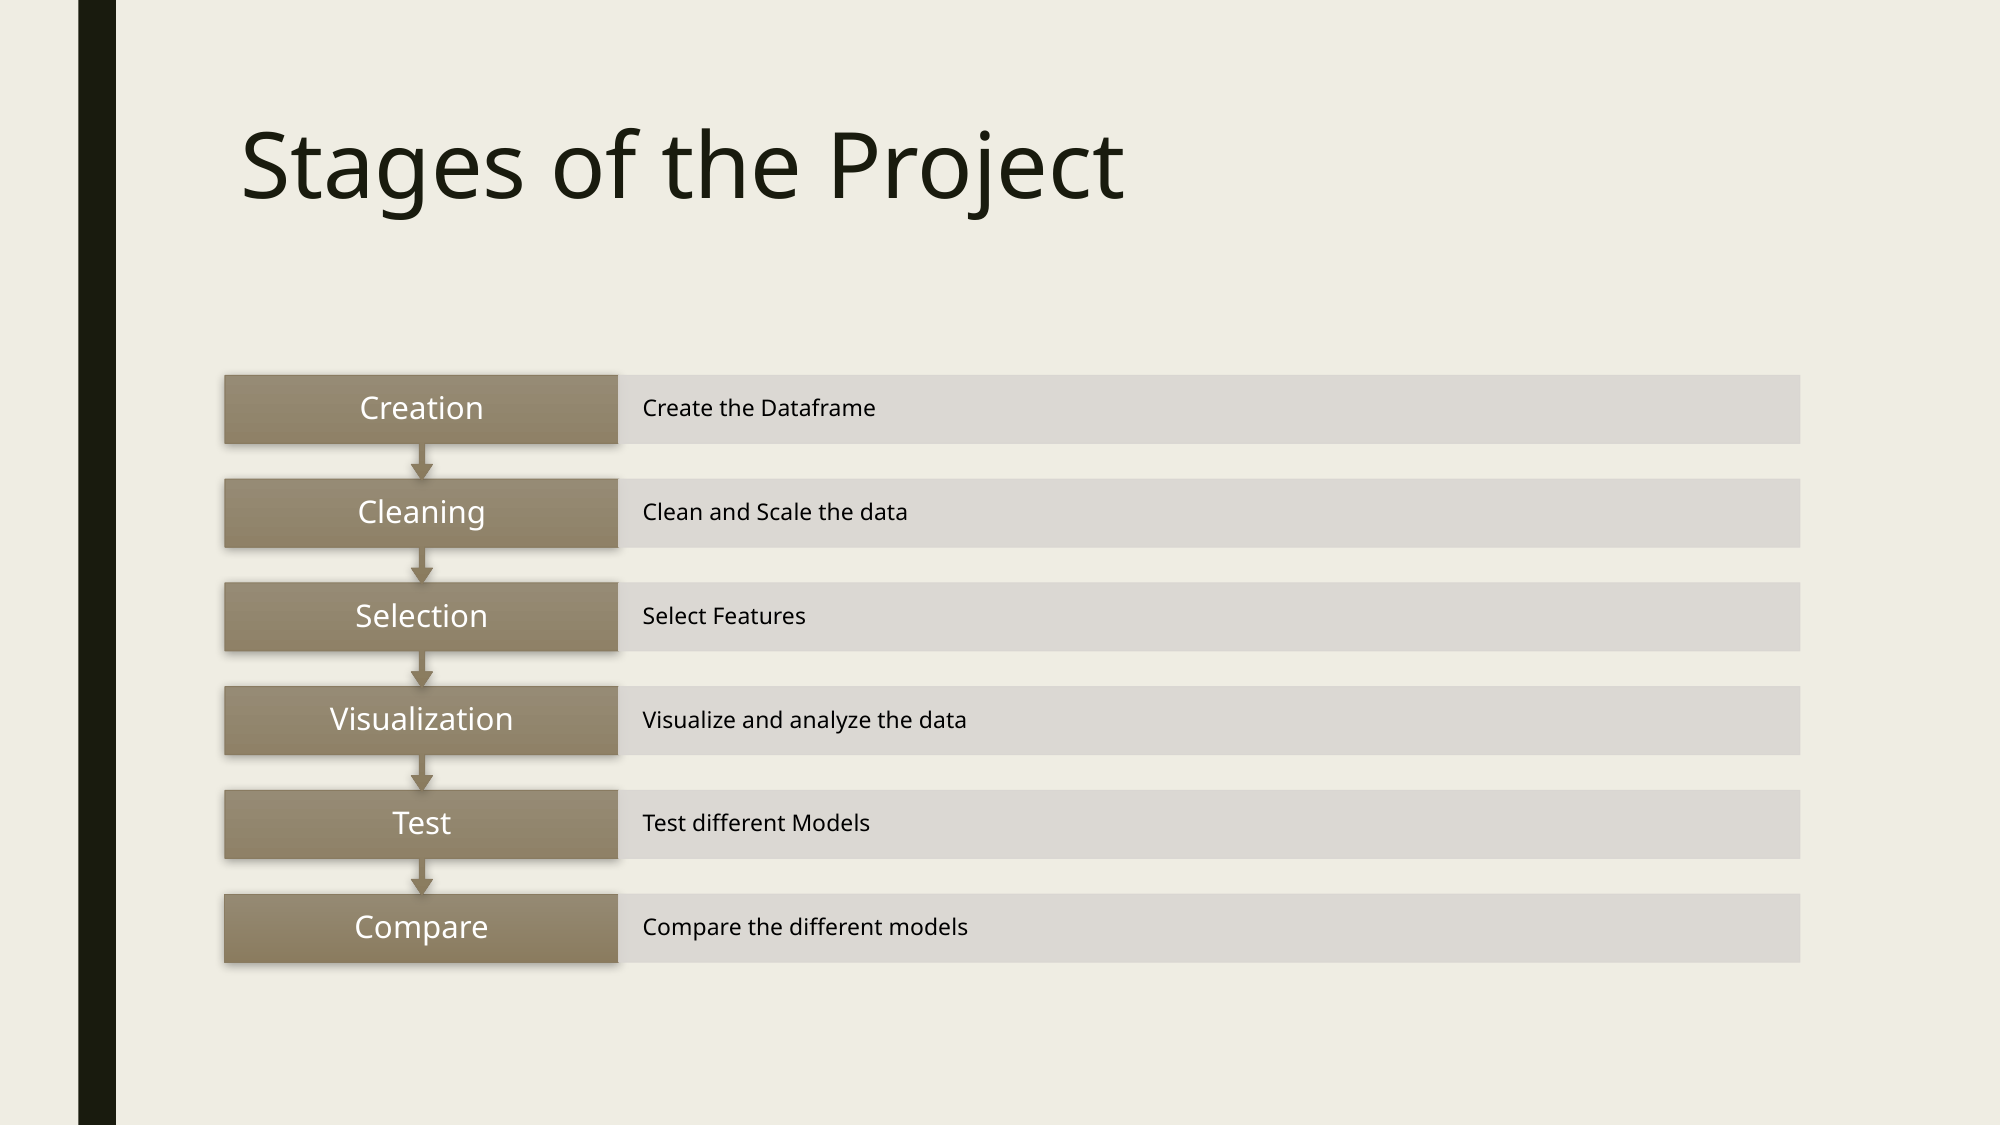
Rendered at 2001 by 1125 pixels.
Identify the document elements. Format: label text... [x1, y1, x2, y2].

title Stages of the Project [225, 112, 1800, 357]
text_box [224, 374, 1800, 963]
